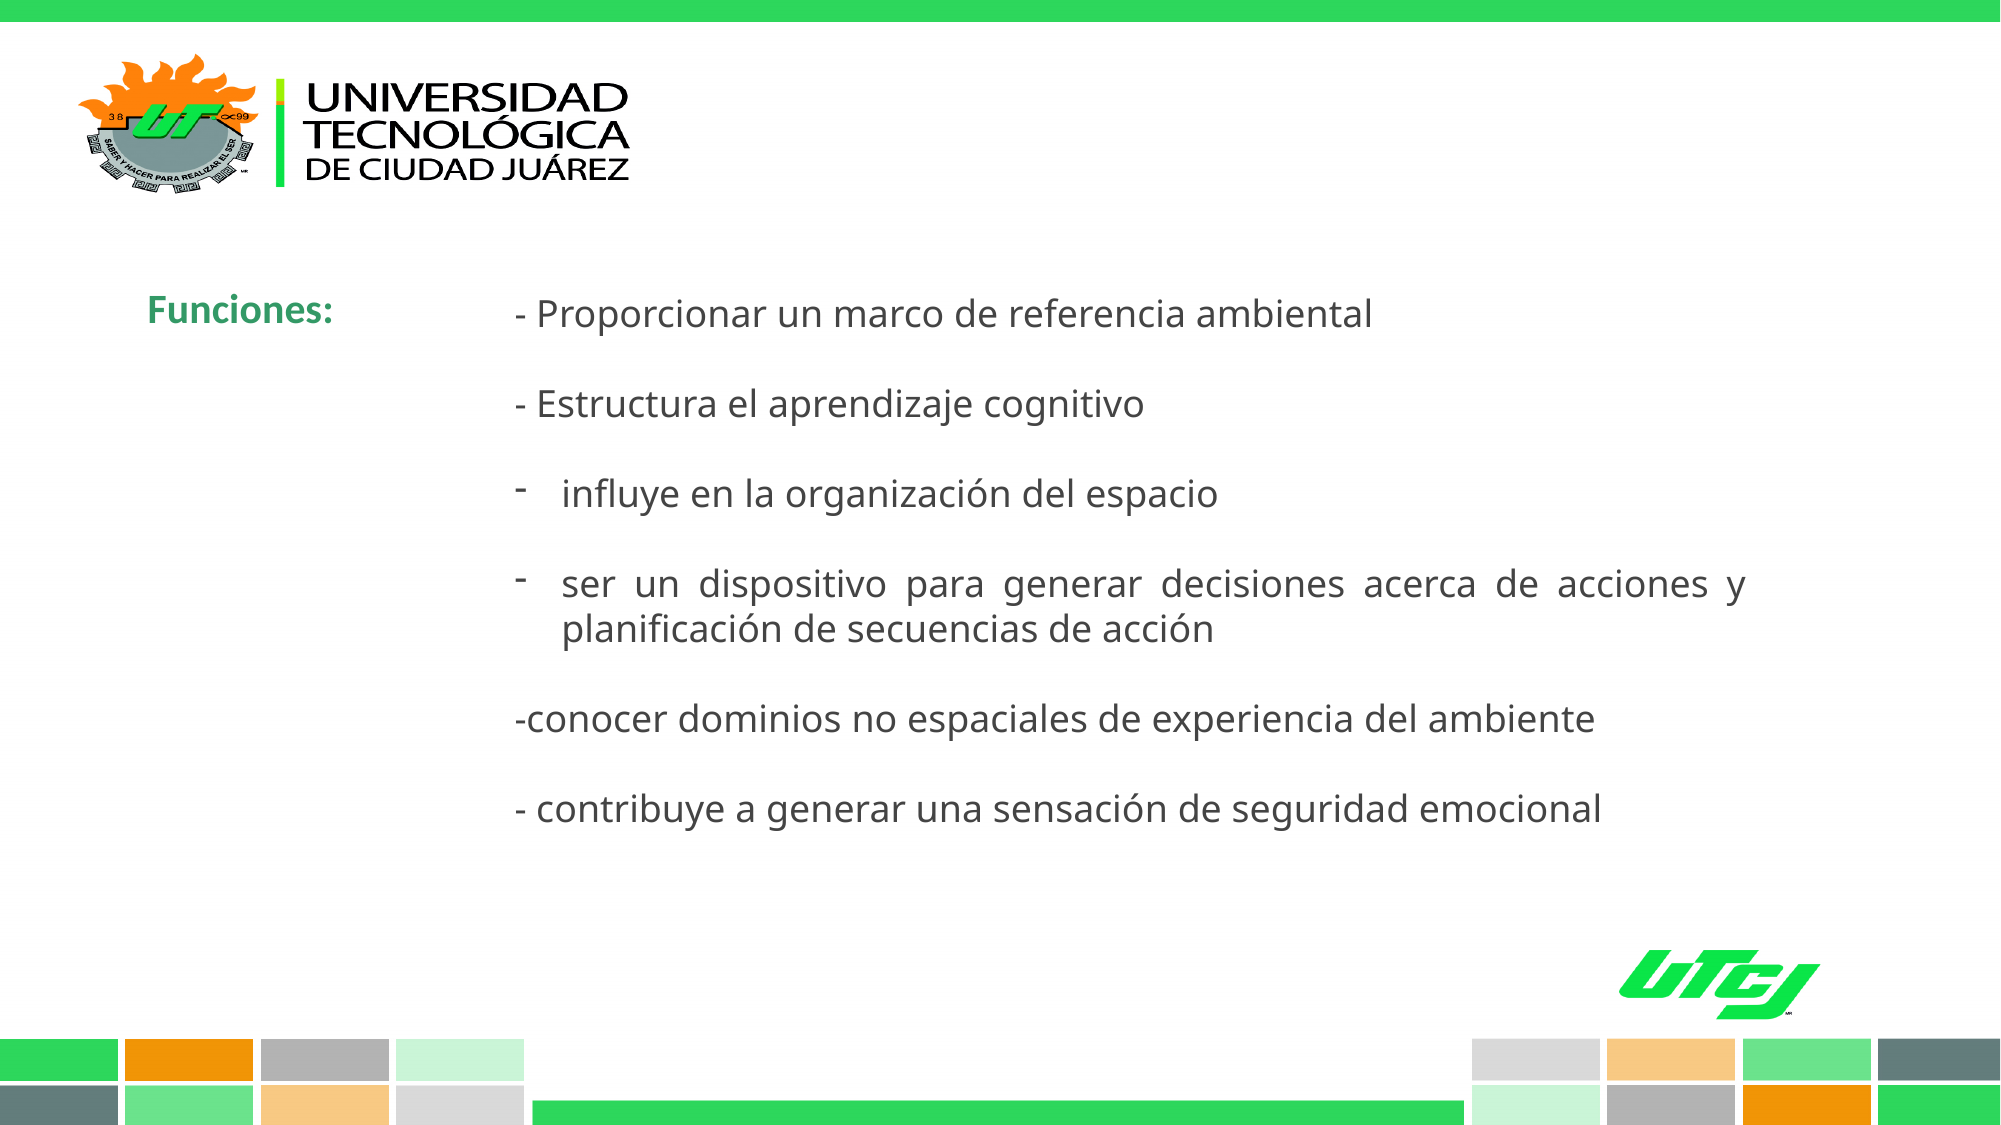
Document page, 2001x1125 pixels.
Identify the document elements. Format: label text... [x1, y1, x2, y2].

text_box - Proporcionar un marco de referencia ambiental - Estructura el aprendizaje cognitivo influye en la organización del espacio ser un dispositivo para generar decisiones acerca de acciones y planificación de secuencias de acción -conocer dominios no espaciales de experiencia del ambiente - contribuye a generar una sensación de seguridad emocional [499, 282, 1762, 838]
picture [0, 0, 2001, 1125]
text_box Funciones: [132, 274, 968, 339]
